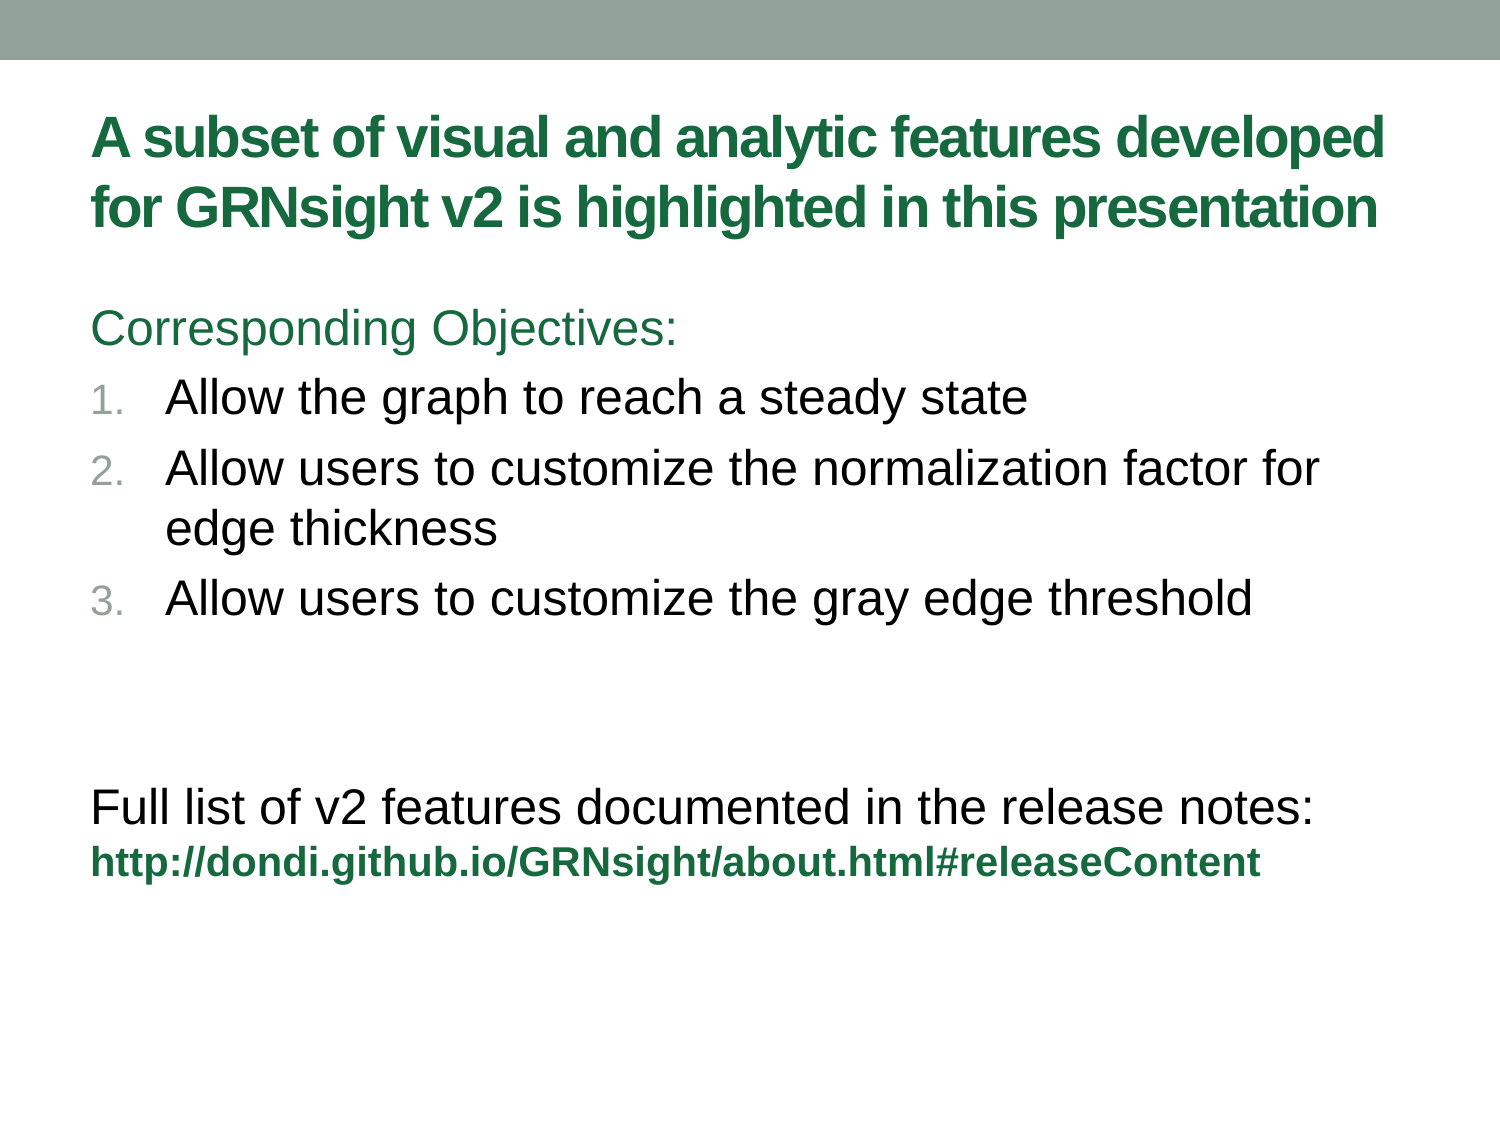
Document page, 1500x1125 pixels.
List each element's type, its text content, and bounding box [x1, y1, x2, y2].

list Corresponding Objectives: Allow the graph to reach a steady state Allow users to customize the normalization factor for edge thickness Allow users to customize the gray edge threshold Full list of v2 features documented in the release notes: http://dondi.github.io/GRNsight/about.html#releaseContent [75, 287, 1425, 1063]
title A subset of visual and analytic features developed for GRNsight v2 is highlighted in this presentation [75, 87, 1425, 250]
